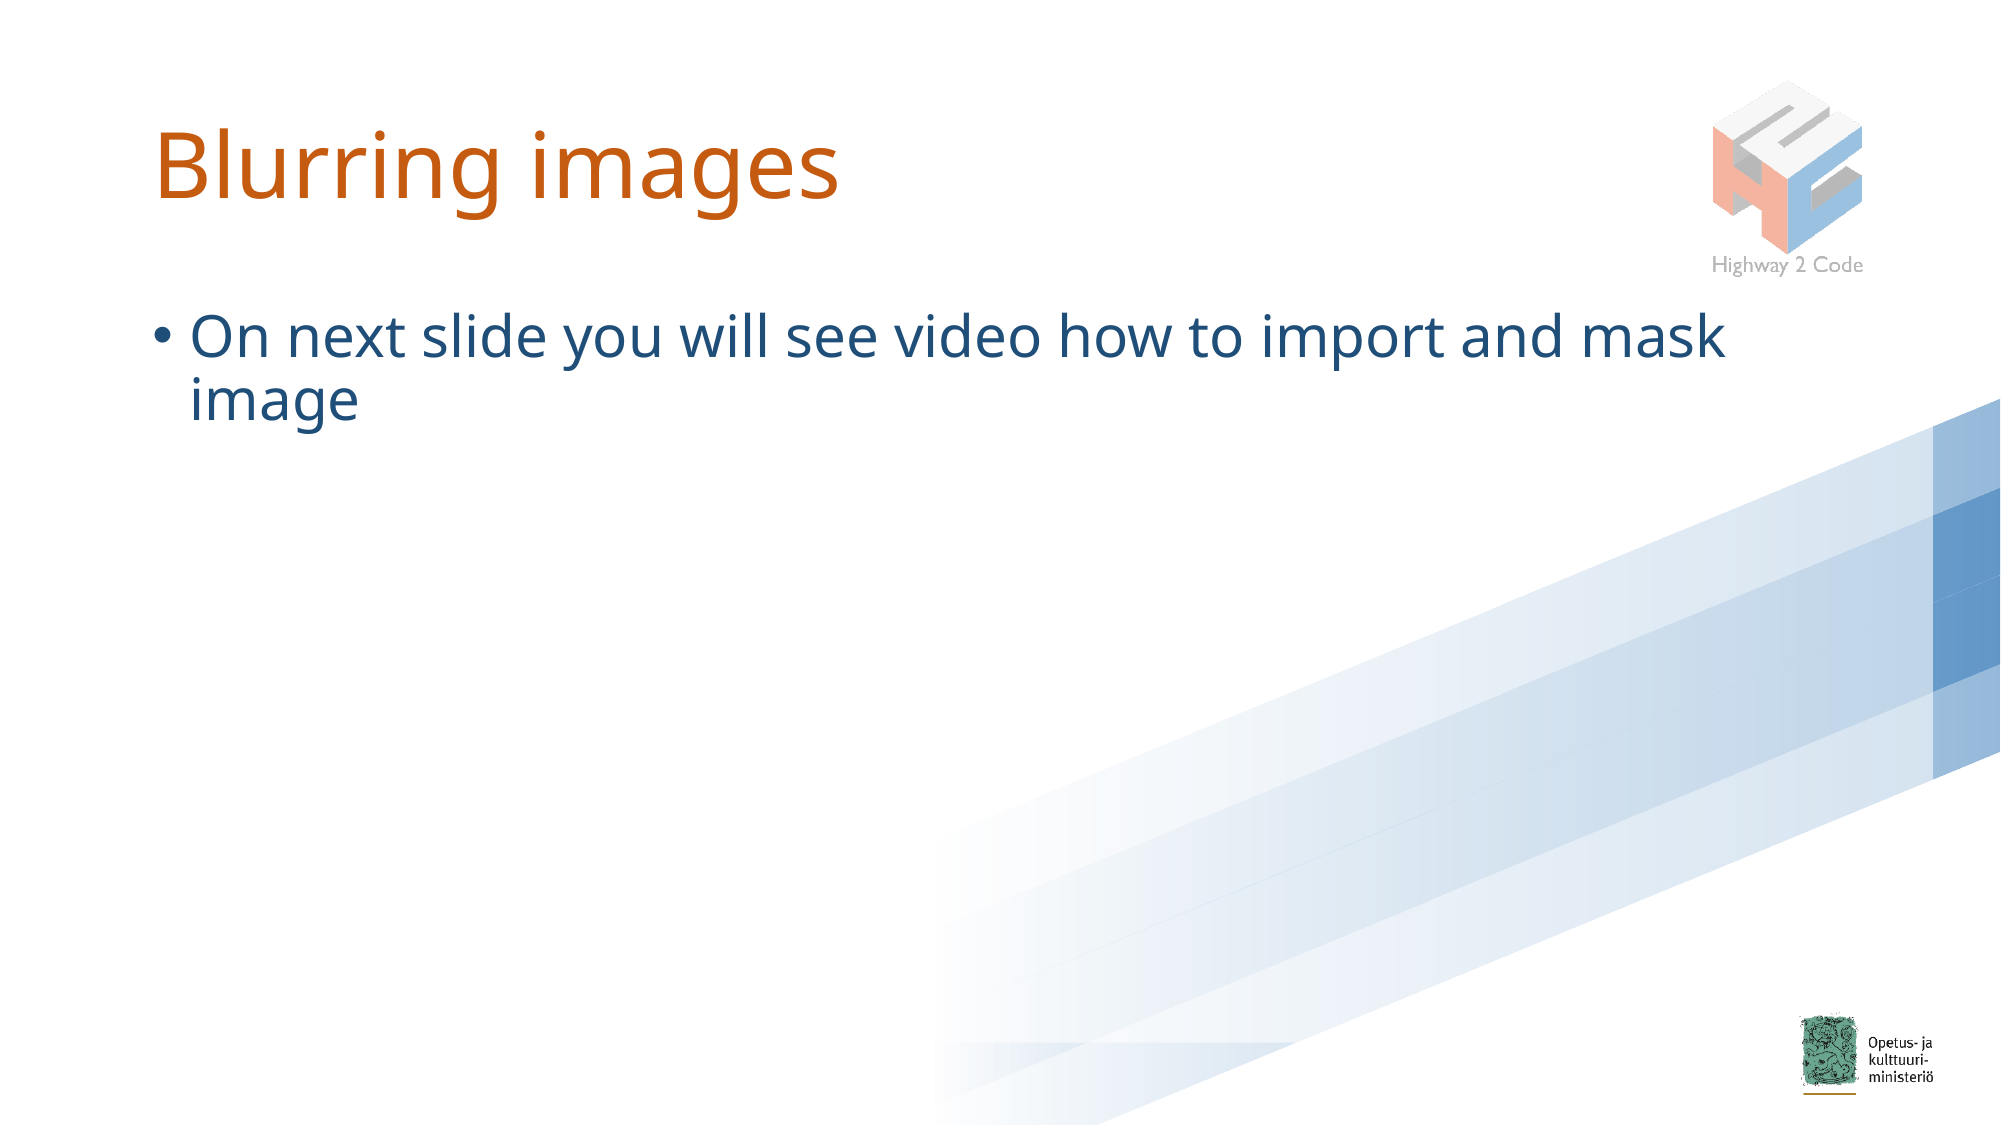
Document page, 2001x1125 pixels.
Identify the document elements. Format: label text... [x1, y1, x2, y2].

list On next slide you will see video how to import and mask image [137, 299, 1863, 1014]
title Blurring images [137, 59, 1656, 278]
picture [1799, 1012, 1933, 1095]
